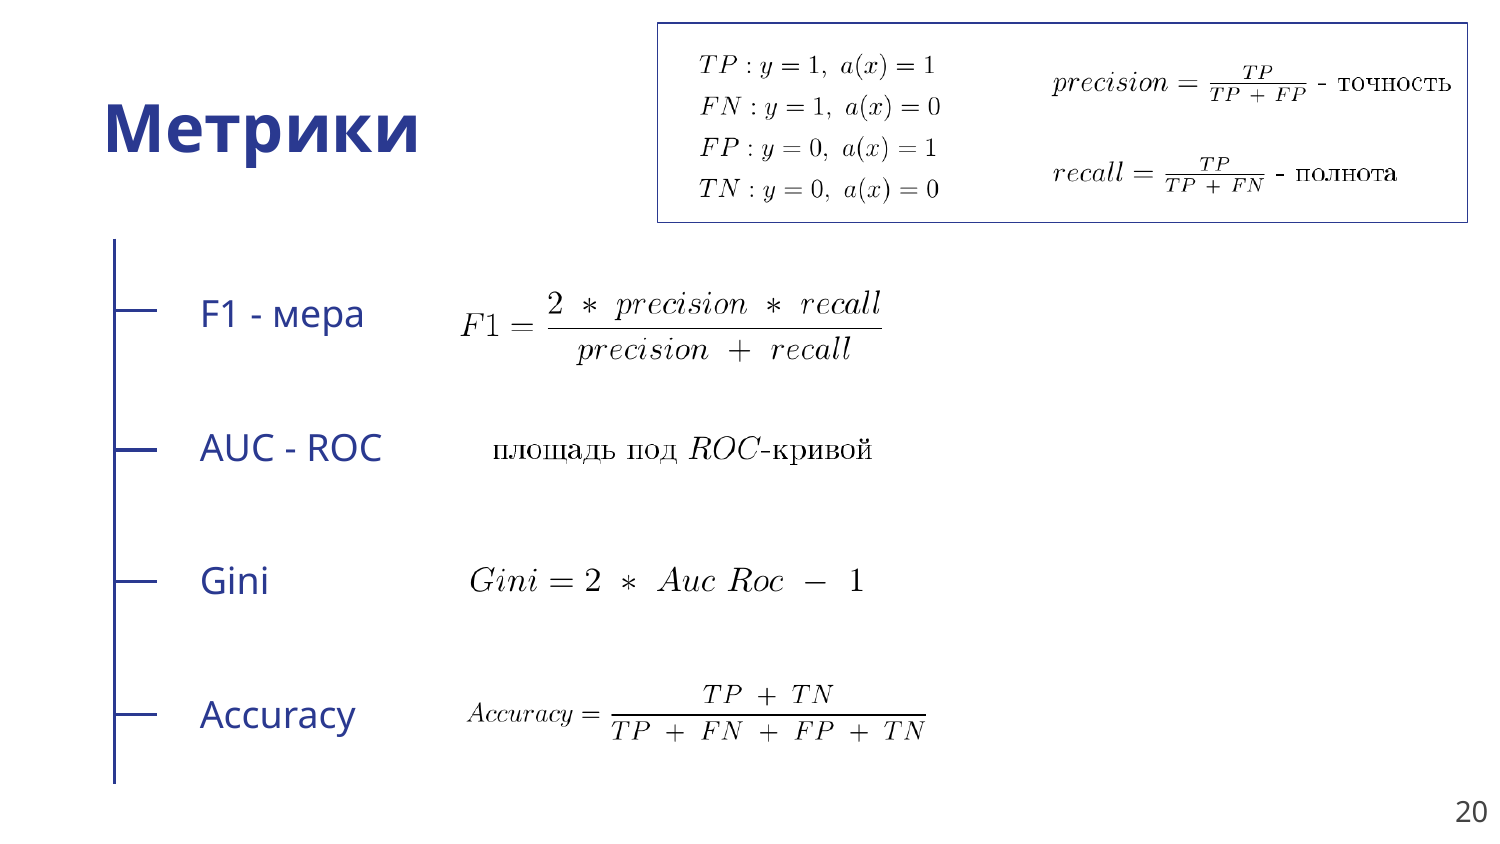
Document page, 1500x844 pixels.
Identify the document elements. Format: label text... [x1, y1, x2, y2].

picture [493, 410, 895, 496]
text_box AUC - ROC [184, 416, 488, 477]
picture [437, 645, 971, 782]
picture [446, 540, 895, 620]
text_box [657, 22, 1468, 223]
text_box Accuracy [184, 683, 432, 743]
picture [437, 247, 926, 406]
text_box F1 - мера [184, 282, 432, 343]
picture [674, 31, 960, 223]
title Метрики [87, 71, 657, 171]
picture [1027, 48, 1477, 206]
text_box 20 [1440, 778, 1500, 843]
text_box Gini [184, 549, 441, 610]
